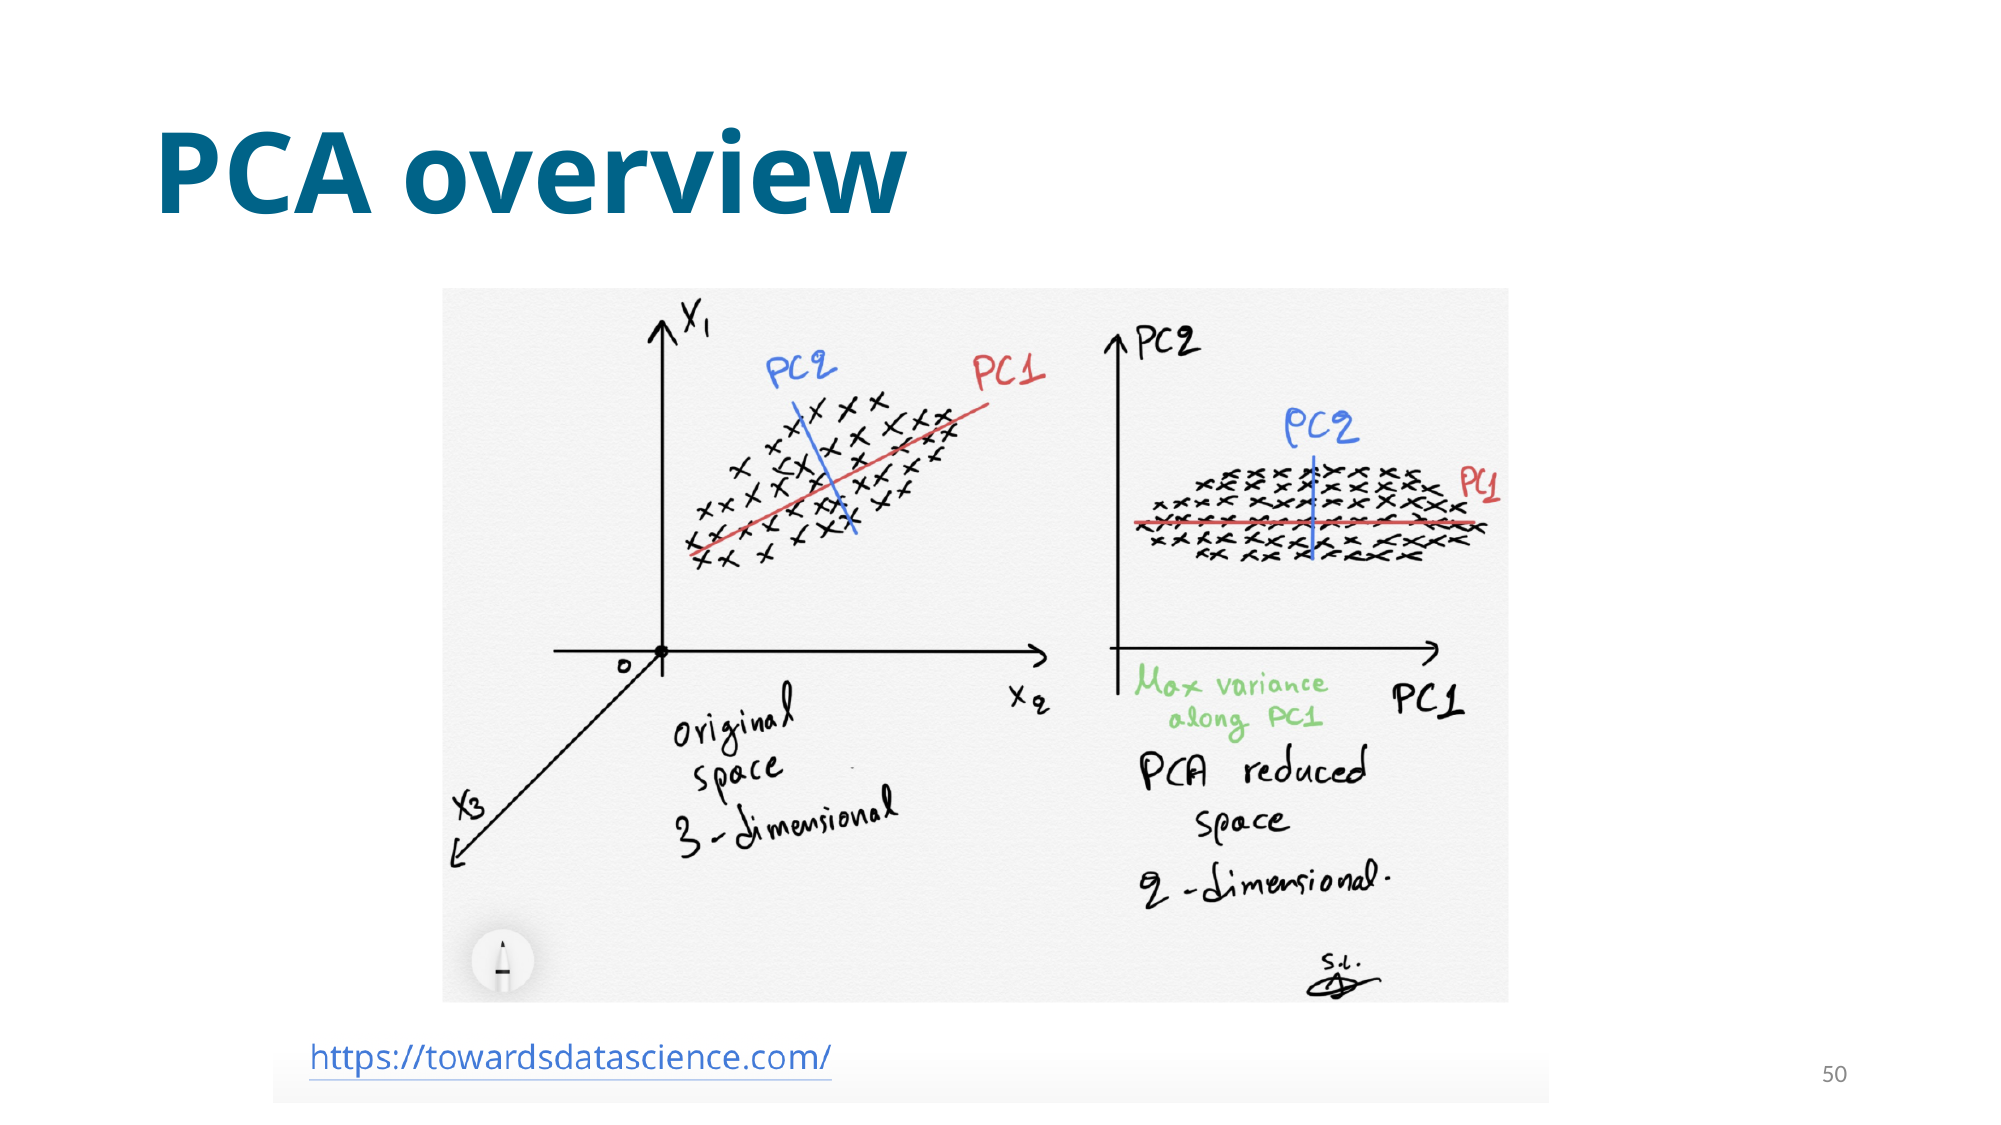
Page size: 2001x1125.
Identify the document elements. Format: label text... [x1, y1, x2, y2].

slide_number 50 [1549, 1042, 1863, 1103]
picture [273, 255, 1549, 1103]
title PCA overview [137, 59, 1863, 278]
